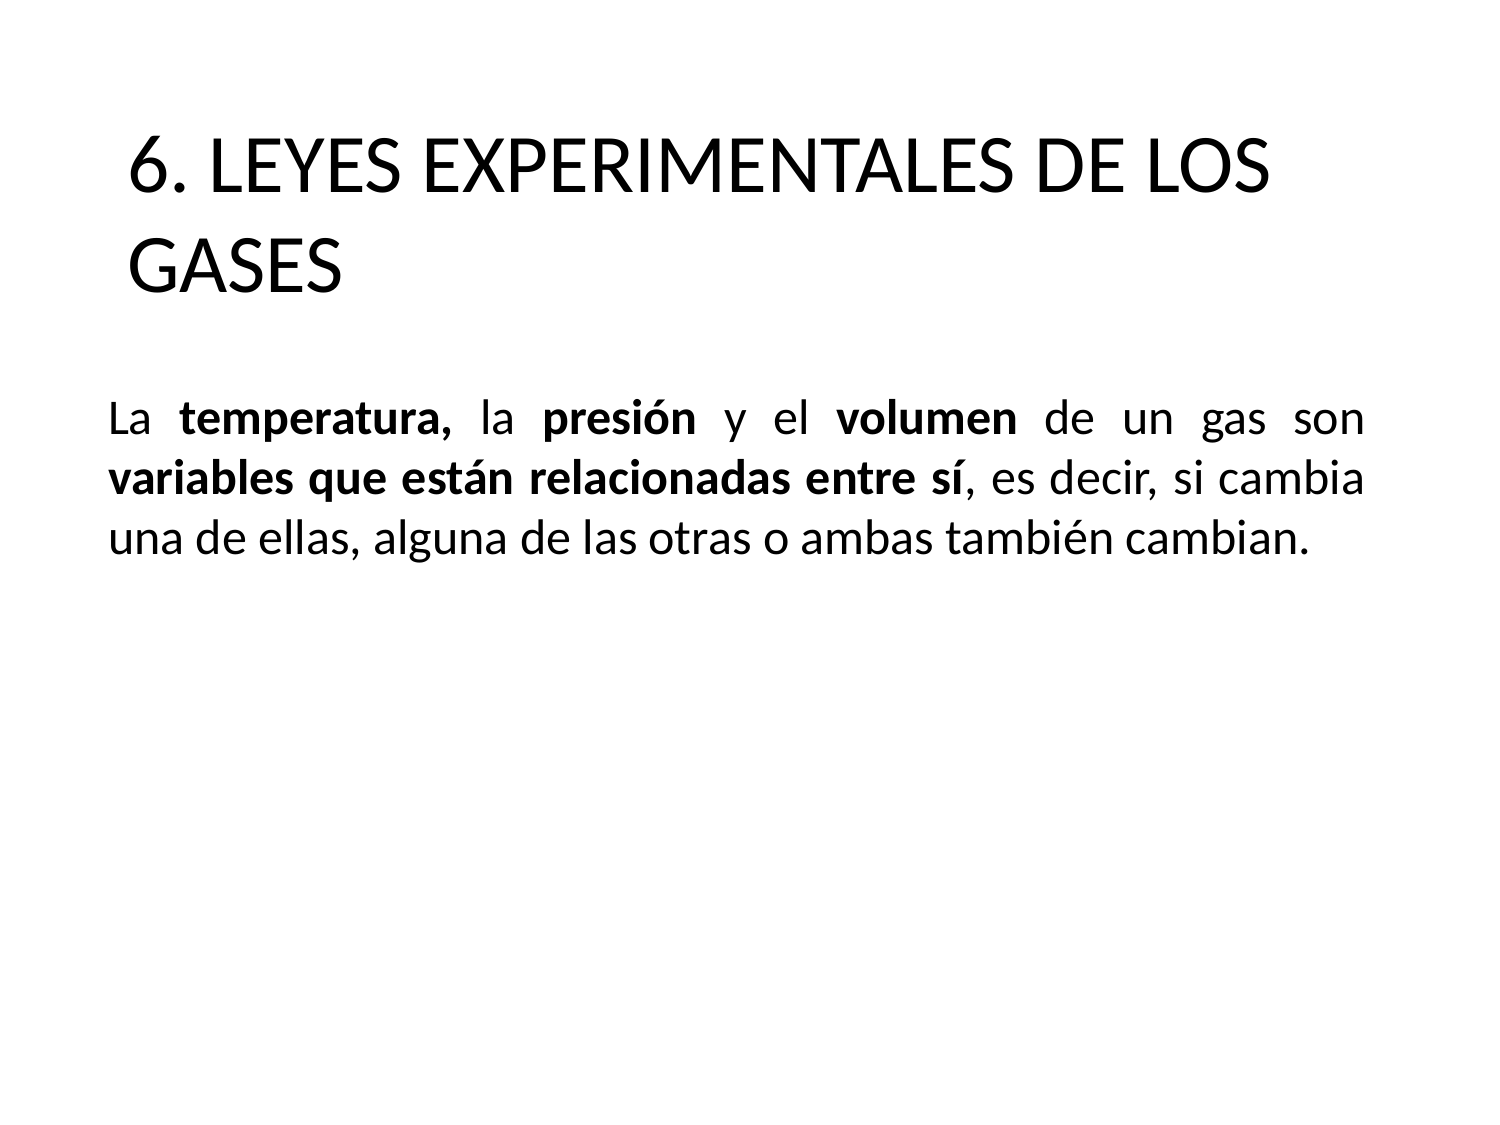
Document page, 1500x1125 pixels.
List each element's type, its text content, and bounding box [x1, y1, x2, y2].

text_box La temperatura, la presión y el volumen de un gas son variables que están relacionadas entre sí, es decir, si cambia una de ellas, alguna de las otras o ambas también cambian. [93, 377, 1381, 573]
text_box 6. LEYES EXPERIMENTALES DE LOS GASES [112, 101, 1412, 317]
